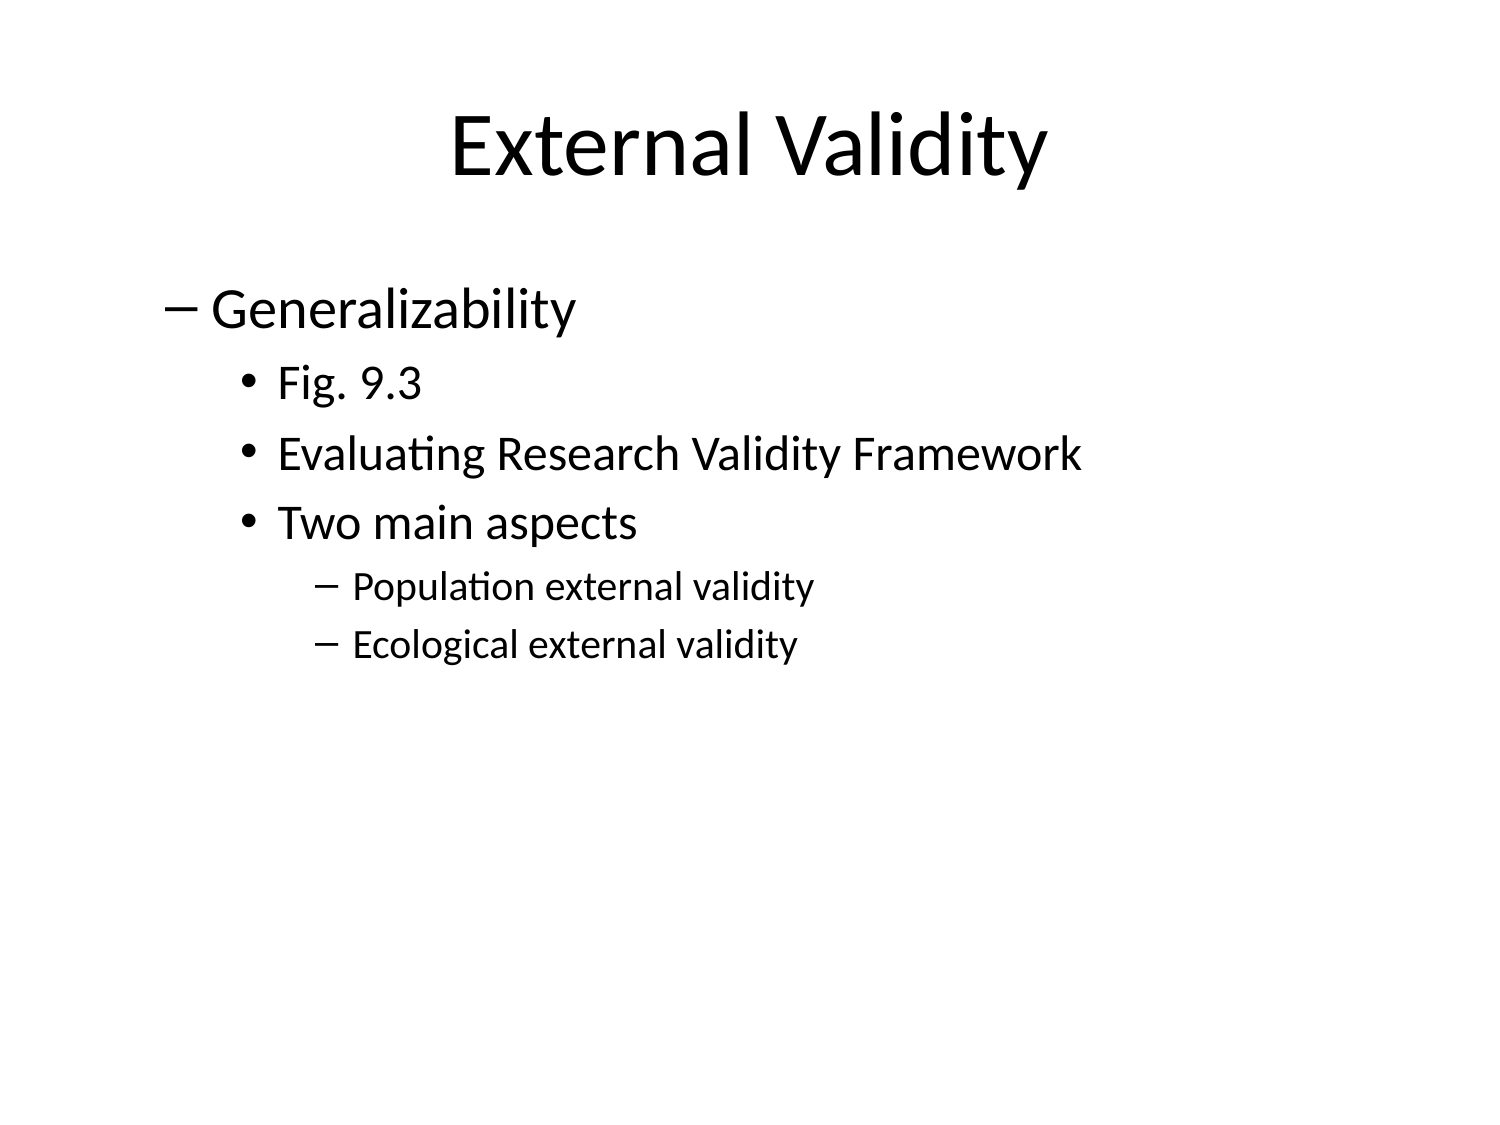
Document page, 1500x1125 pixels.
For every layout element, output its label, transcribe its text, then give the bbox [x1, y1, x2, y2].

title External Validity [75, 45, 1425, 233]
list Generalizability Fig. 9.3 Evaluating Research Validity Framework Two main aspects Population external validity Ecological external validity [75, 262, 1425, 1005]
